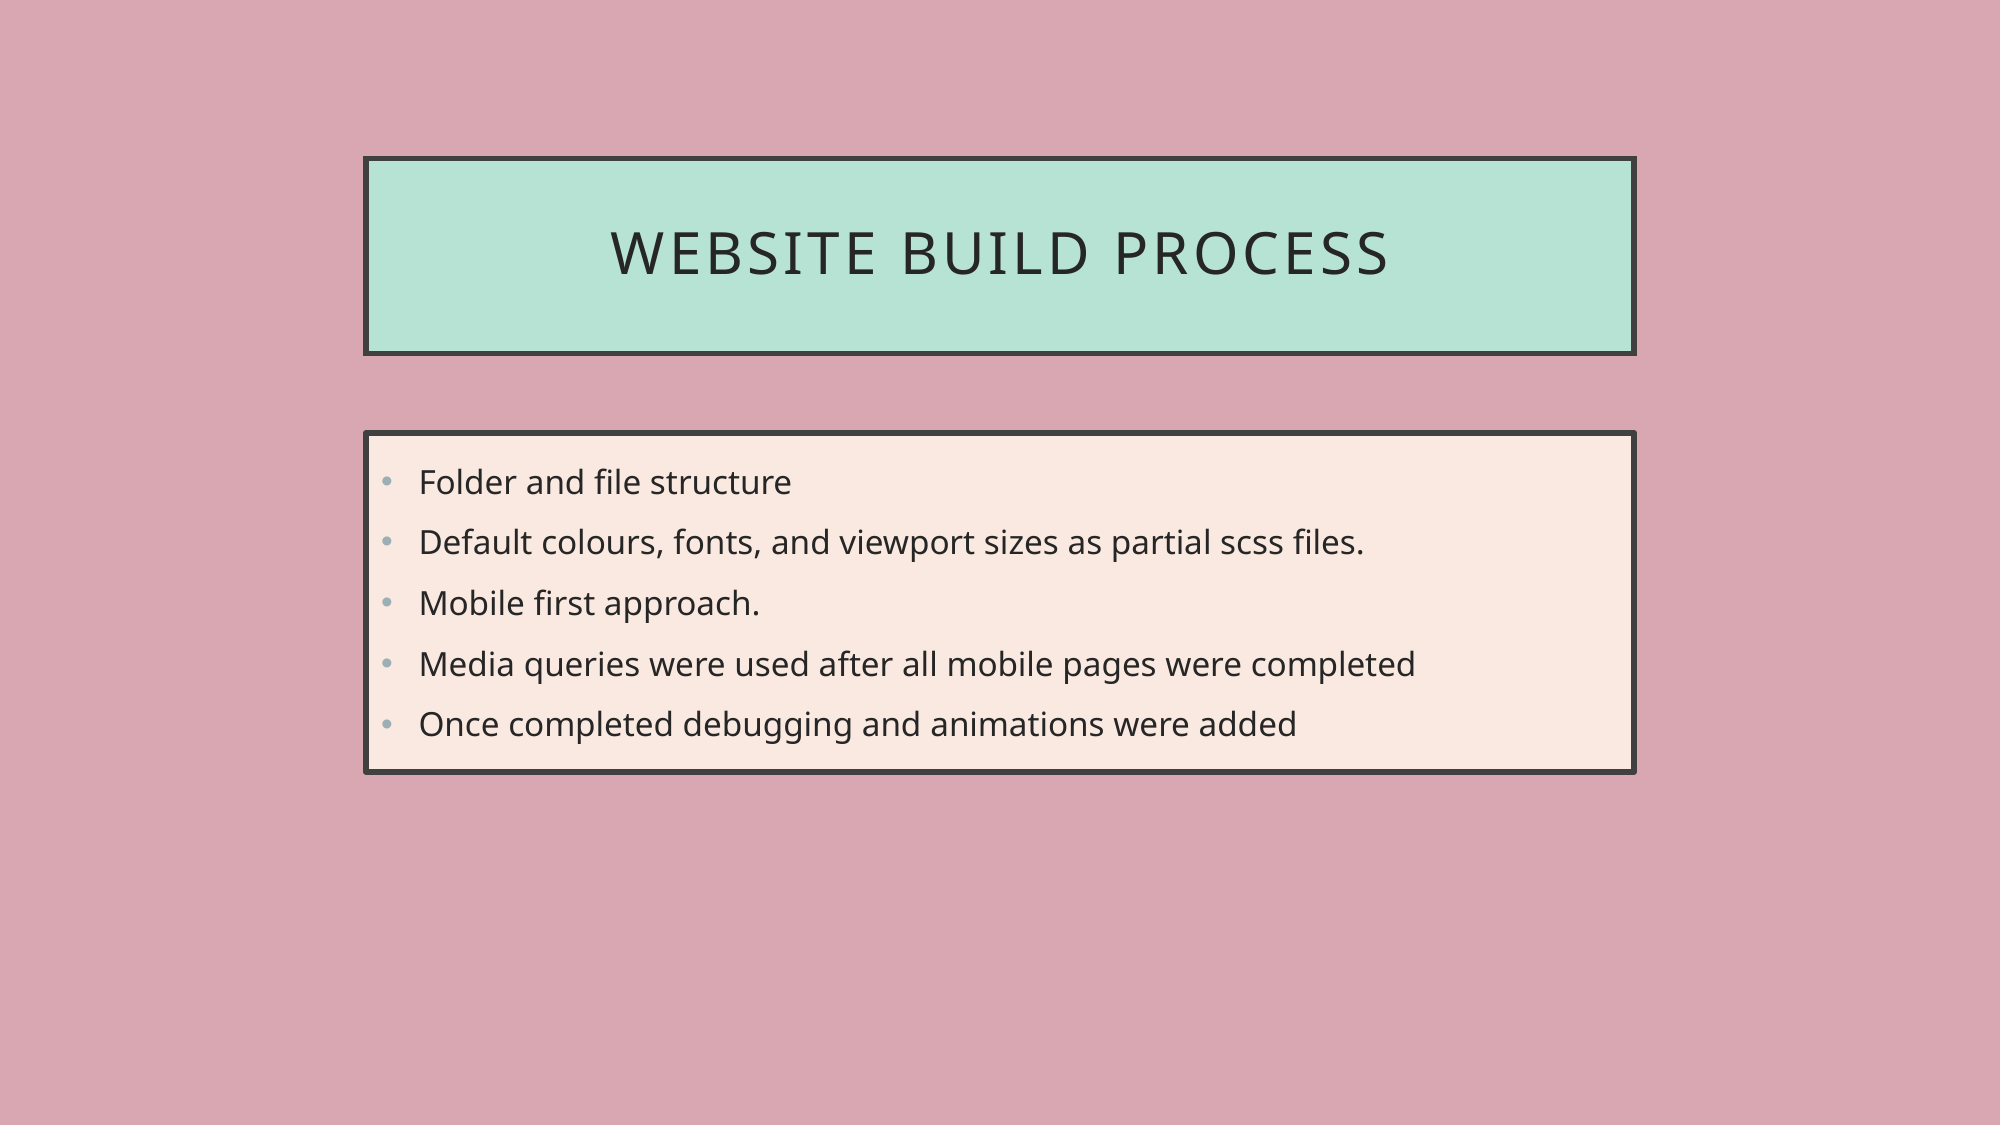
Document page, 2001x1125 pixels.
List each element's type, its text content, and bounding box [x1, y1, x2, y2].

list Folder and file structure Default colours, fonts, and viewport sizes as partial scss files. Mobile first approach. Media queries were used after all mobile pages were completed Once completed debugging and animations were added [366, 432, 1634, 772]
title Website Build Process [363, 156, 1637, 356]
